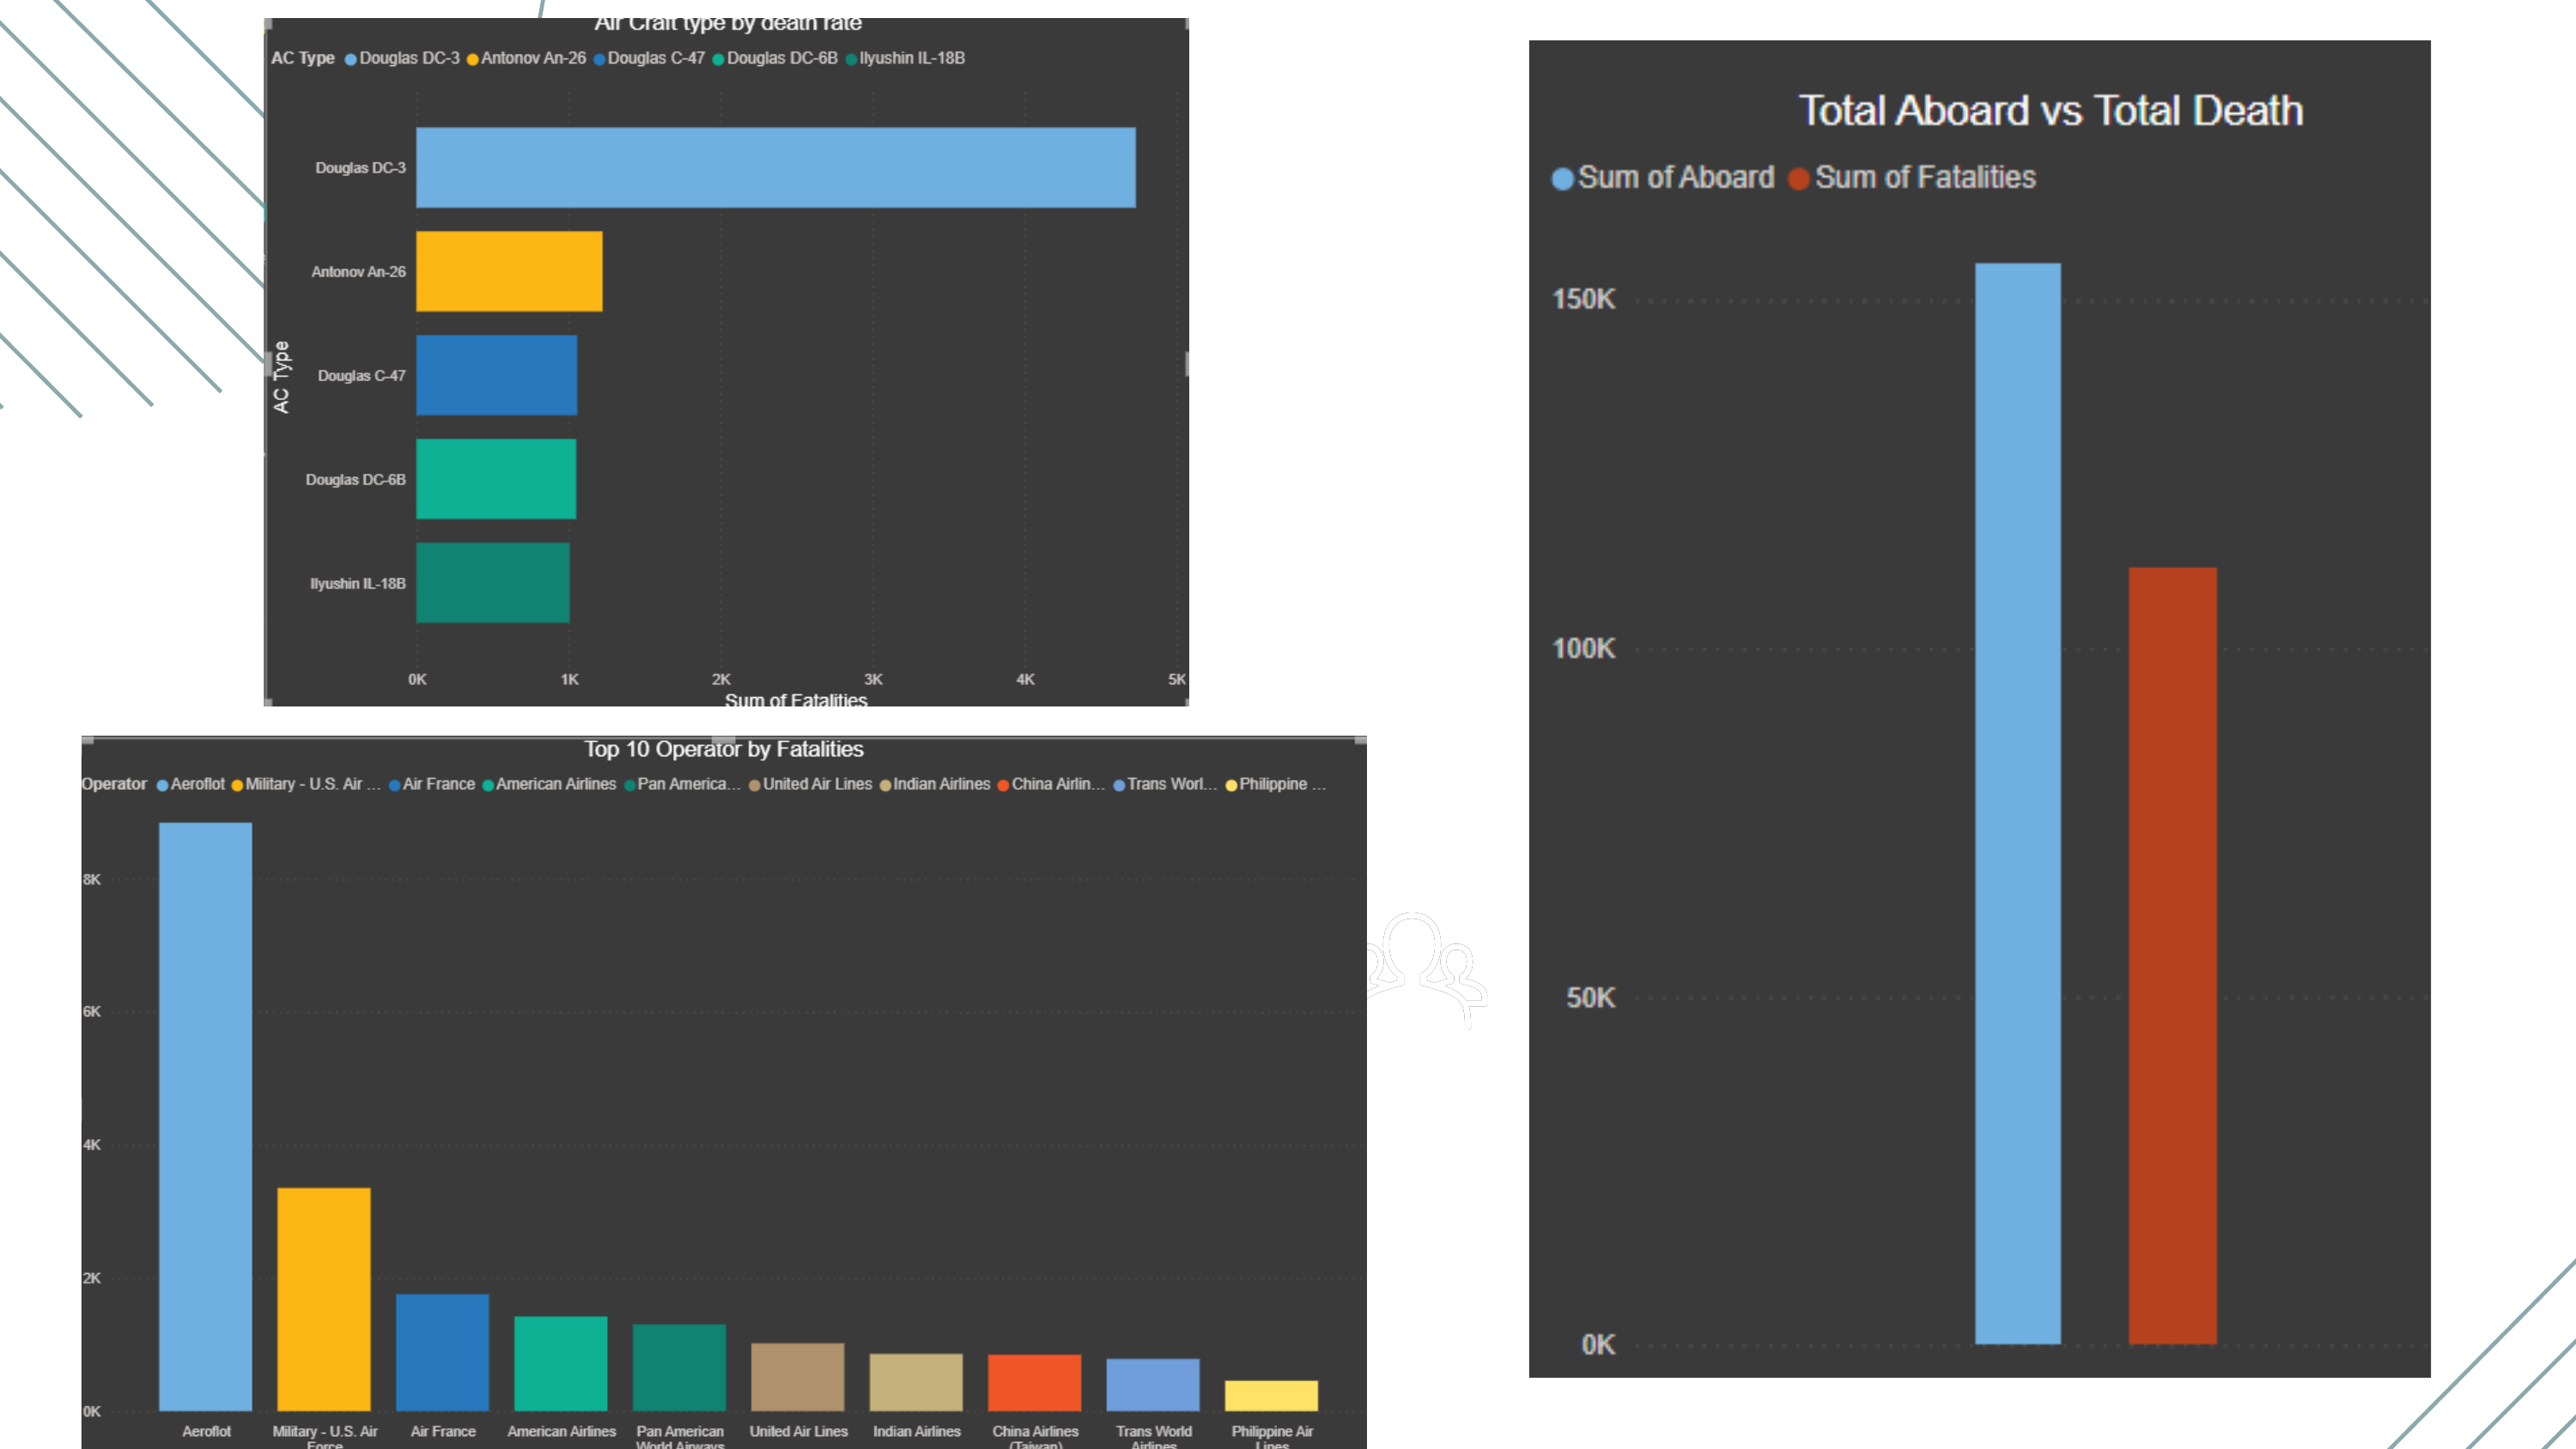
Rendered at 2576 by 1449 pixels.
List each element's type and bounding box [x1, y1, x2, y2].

text_box [1528, 40, 2432, 1378]
text_box [264, 18, 1189, 706]
text_box [1367, 912, 1488, 1030]
text_box [81, 736, 1367, 1449]
